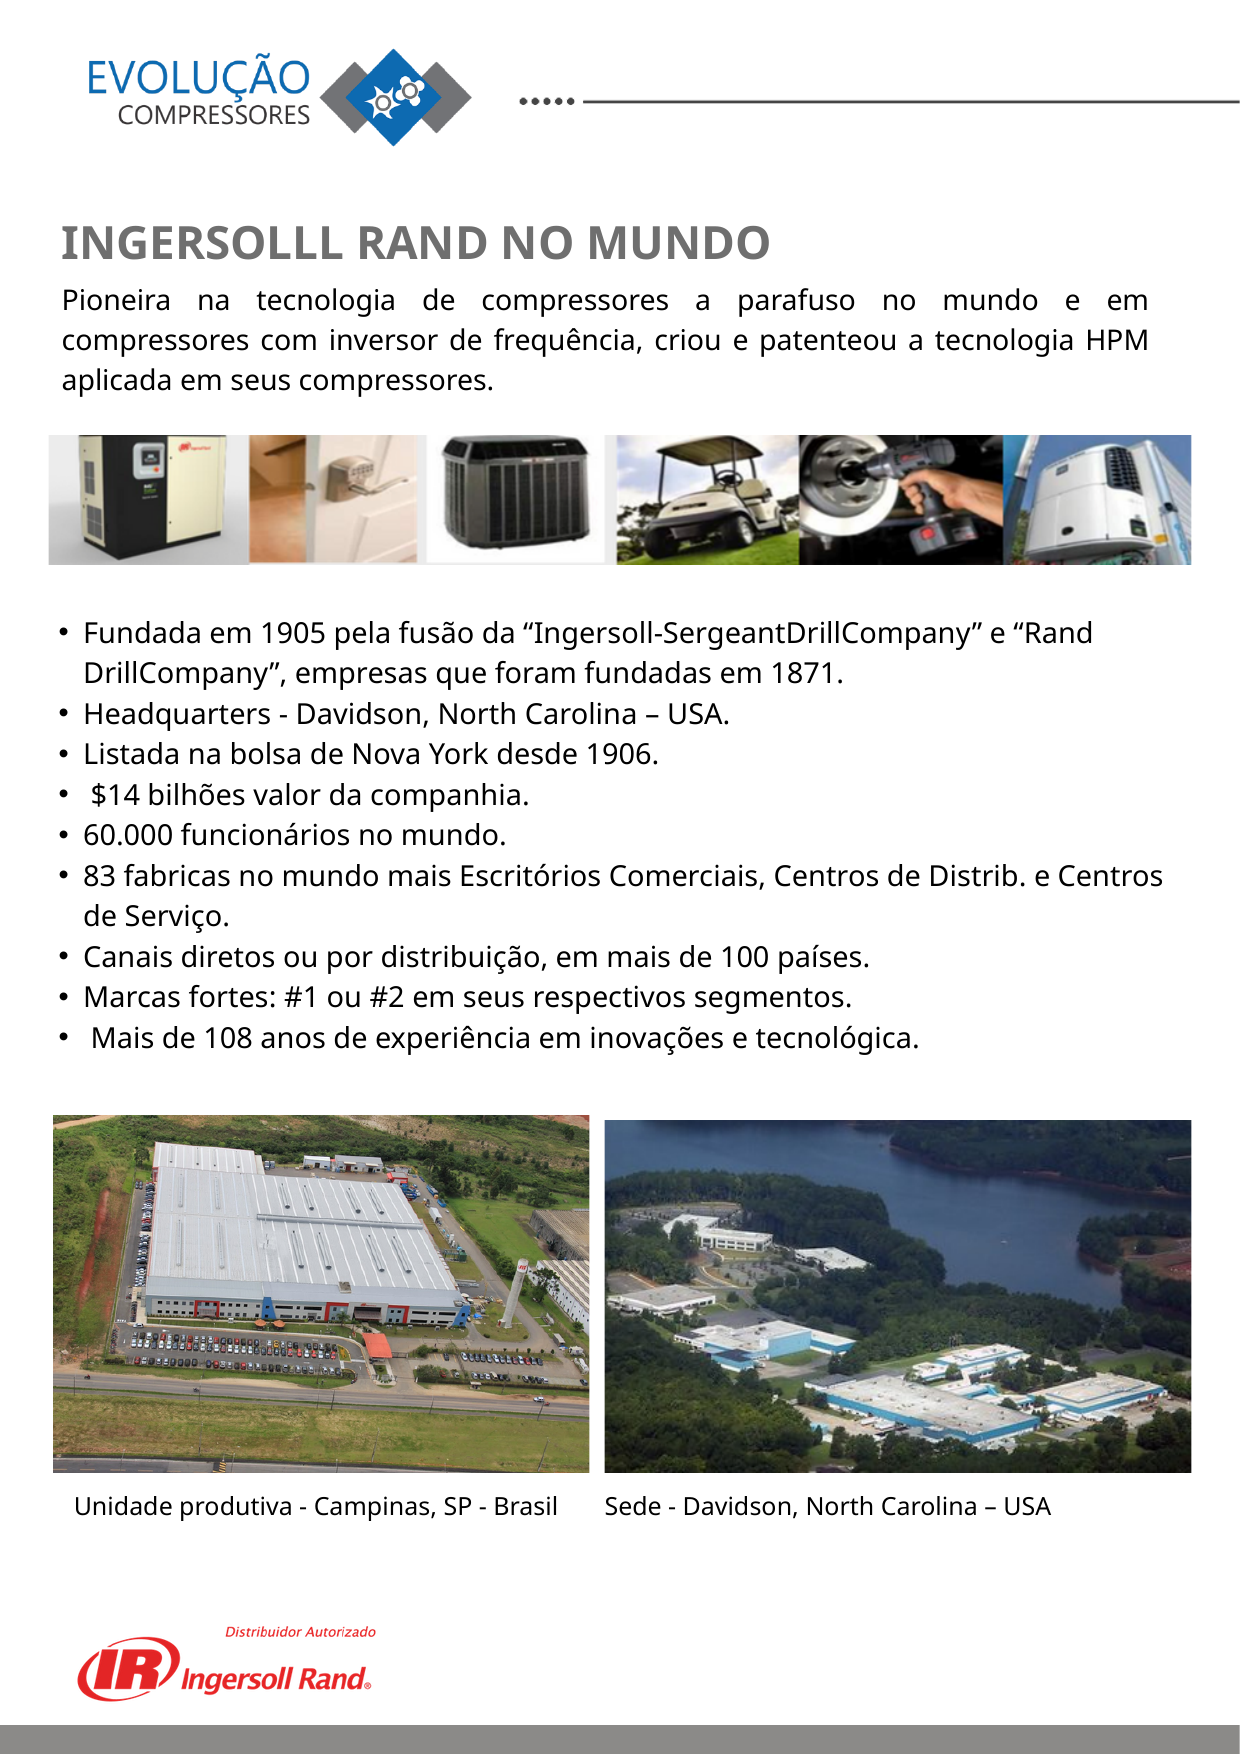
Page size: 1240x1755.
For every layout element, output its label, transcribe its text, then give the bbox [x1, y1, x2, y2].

text_box [53, 1115, 590, 1473]
text_box [604, 1120, 1192, 1473]
text_box Sede - Davidson, North Carolina – USA [604, 1485, 1237, 1555]
text_box INGERSOLLL RAND NO MUNDO [61, 204, 818, 269]
text_box [34, 1589, 420, 1723]
text_box Fundada em 1905 pela fusão da “Ingersoll-SergeantDrillCompany” e “Rand DrillCompany”, empresas que foram fundadas em 1871. Headquarters - Davidson, North Carolina – USA. Listada na bolsa de Nova York desde 1906. $14 bilhões valor da companhia. 60.000 funcionários no mundo. 83 fabricas no mundo mais Escritórios Comerciais, Centros de Distrib. e Centros de Serviço. Canais diretos ou por distribuição, em mais de 100 países. Marcas fortes: #1 ou #2 em seus respectivos segmentos. Mais de 108 anos de experiência em inovações e tecnológica. [33, 608, 1192, 1095]
text_box Unidade produtiva - Campinas, SP - Brasil [67, 1485, 566, 1555]
text_box [48, 435, 1192, 565]
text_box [0, 1724, 1240, 1755]
picture [14, 10, 1240, 152]
text_box Pioneira na tecnologia de compressores a parafuso no mundo e em compressores com inversor de frequência, criou e patenteou a tecnologia HPM aplicada em seus compressores. [61, 276, 1151, 436]
